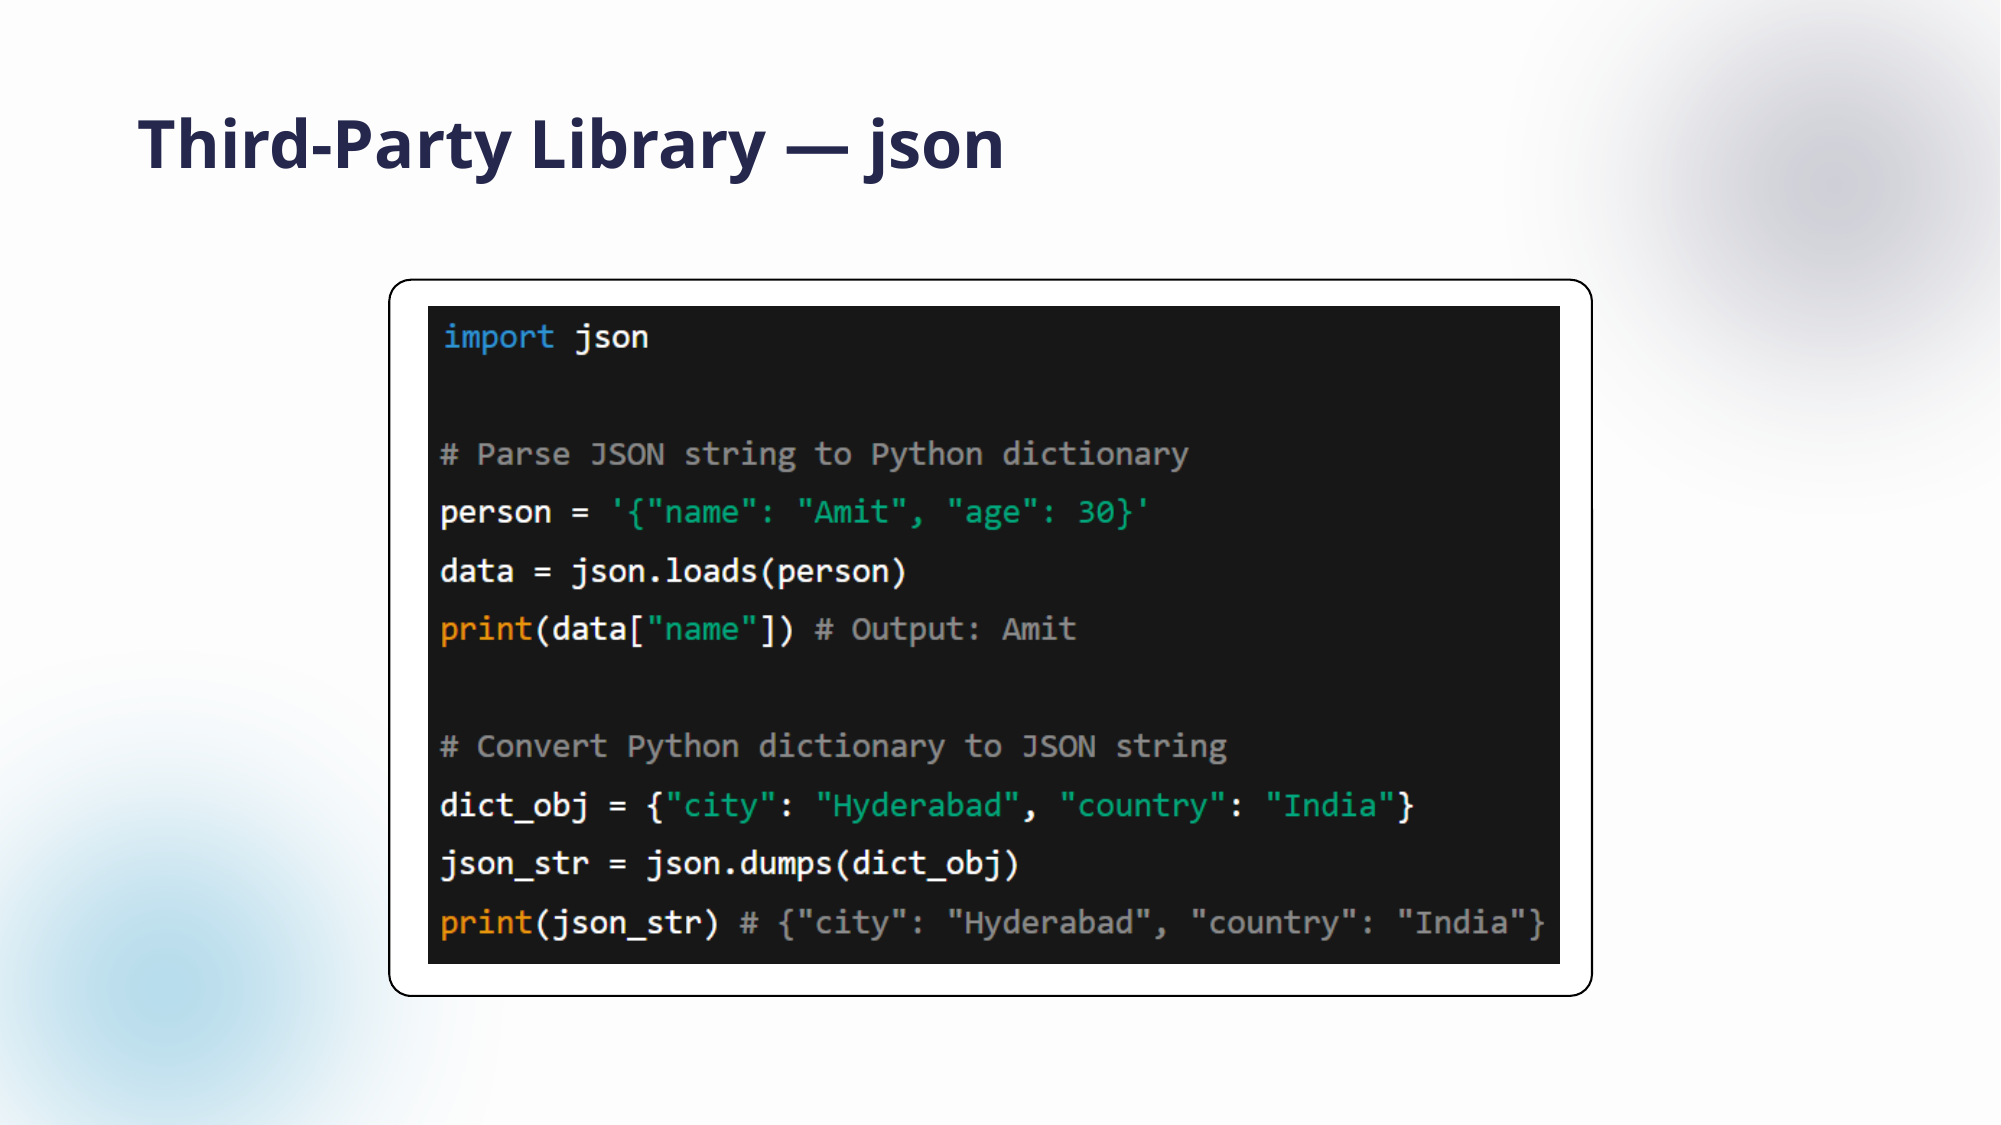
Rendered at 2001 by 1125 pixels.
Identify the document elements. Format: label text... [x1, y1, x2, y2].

picture [428, 306, 1560, 964]
title Third-Party Library — json [123, 80, 1866, 170]
text_box [388, 278, 1594, 997]
